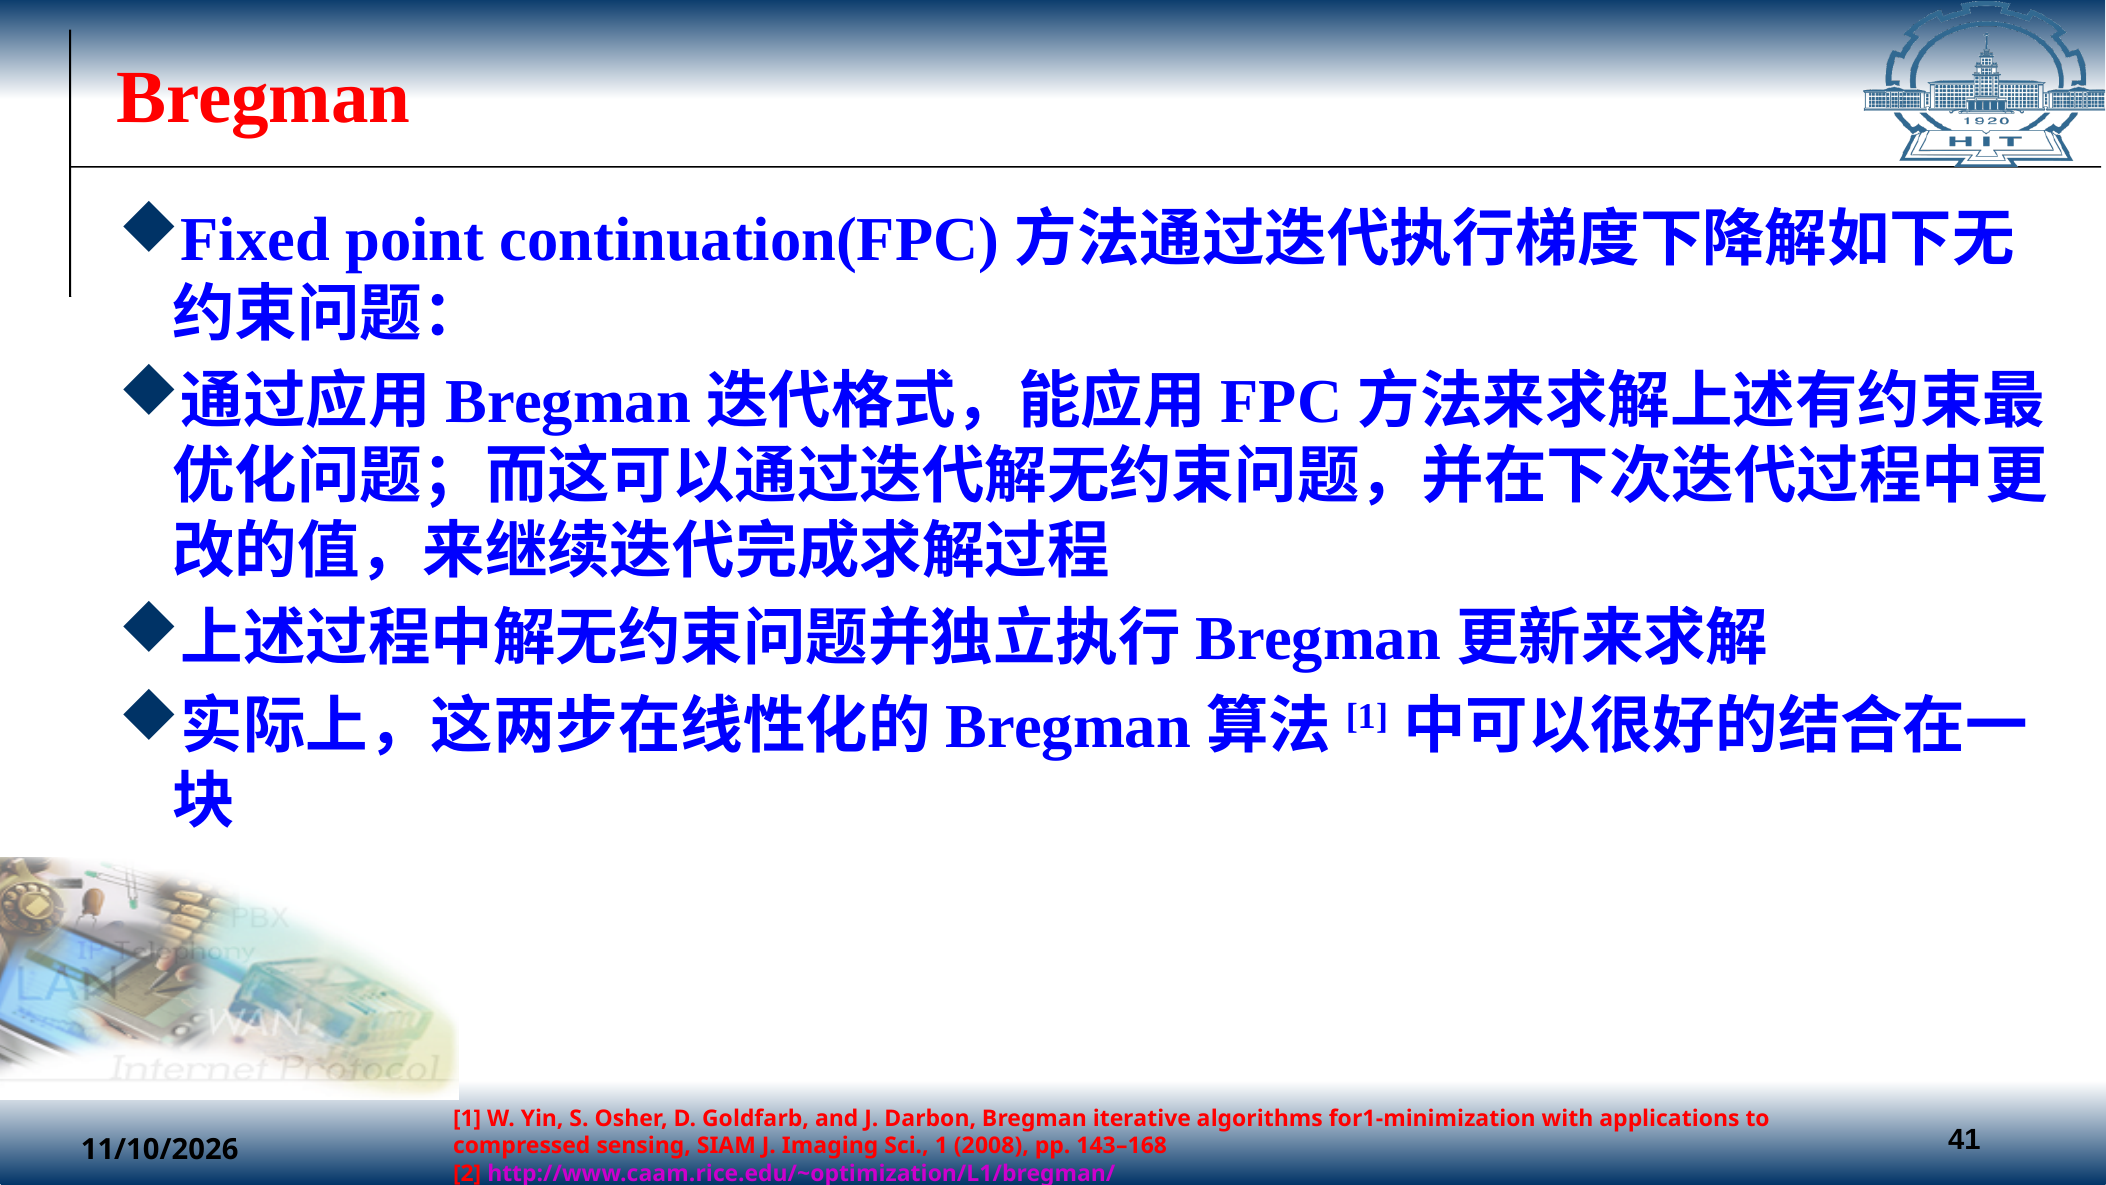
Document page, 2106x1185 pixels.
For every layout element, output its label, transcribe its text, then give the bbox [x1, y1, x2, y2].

title Bregman [101, 29, 1941, 155]
picture [1863, 1, 2106, 167]
picture [0, 857, 459, 1100]
text_box [1] W. Yin, S. Osher, D. Goldfarb, and J. Darbon, Bregman iterative algorithms for1-minimization with applications to compressed sensing, SIAM J. Imaging Sci., 1 (2008), pp. 143–168 [2] http://www.caam.rice.edu/~optimization/L1/bregman/ [438, 1096, 1833, 1185]
